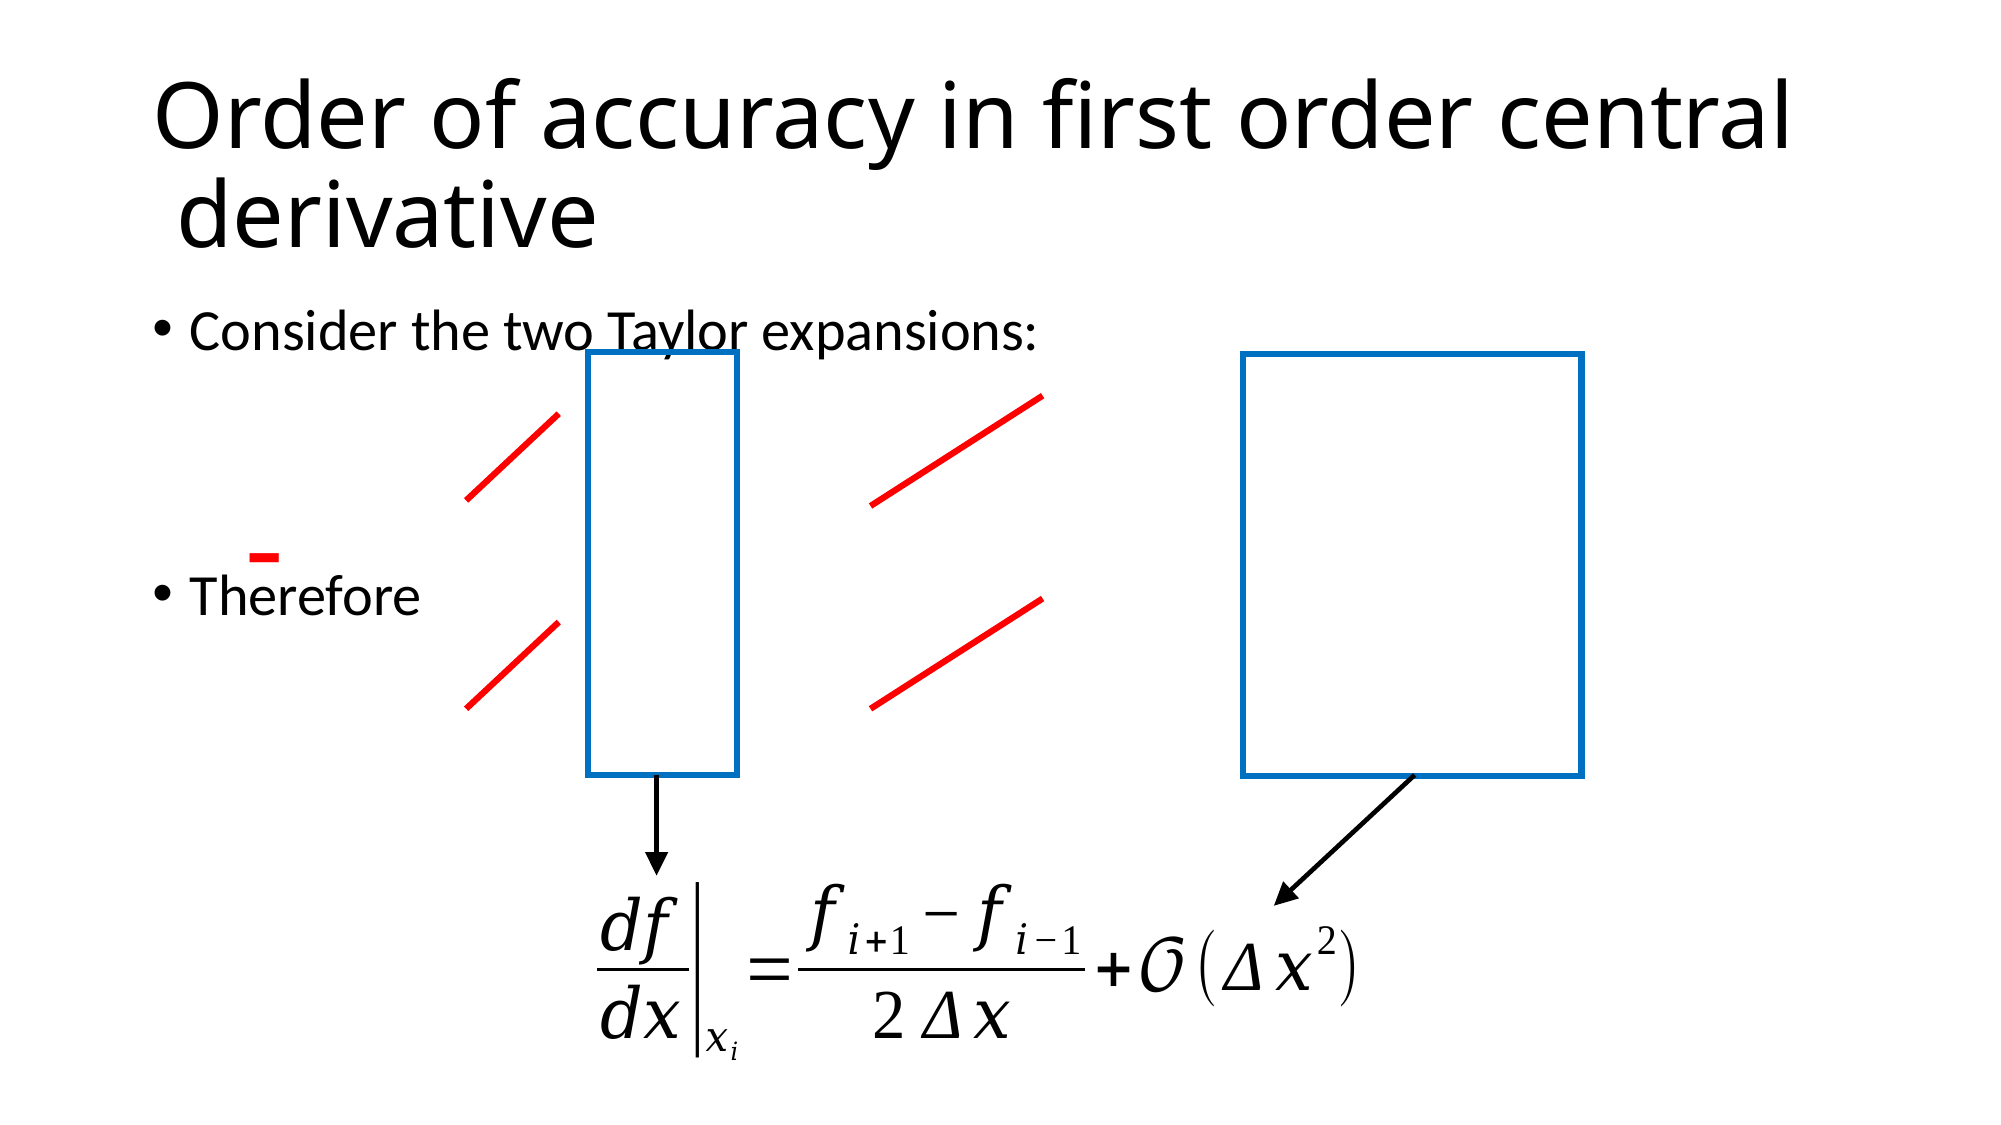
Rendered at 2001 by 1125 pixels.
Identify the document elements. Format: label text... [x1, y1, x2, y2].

text_box [1242, 353, 1582, 777]
text_box [587, 351, 738, 776]
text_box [870, 395, 1043, 506]
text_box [1273, 774, 1415, 906]
text_box - [230, 461, 299, 626]
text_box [870, 598, 1043, 709]
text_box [466, 413, 559, 501]
title Order of accuracy in first order central derivative [137, 59, 2000, 278]
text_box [466, 622, 559, 709]
